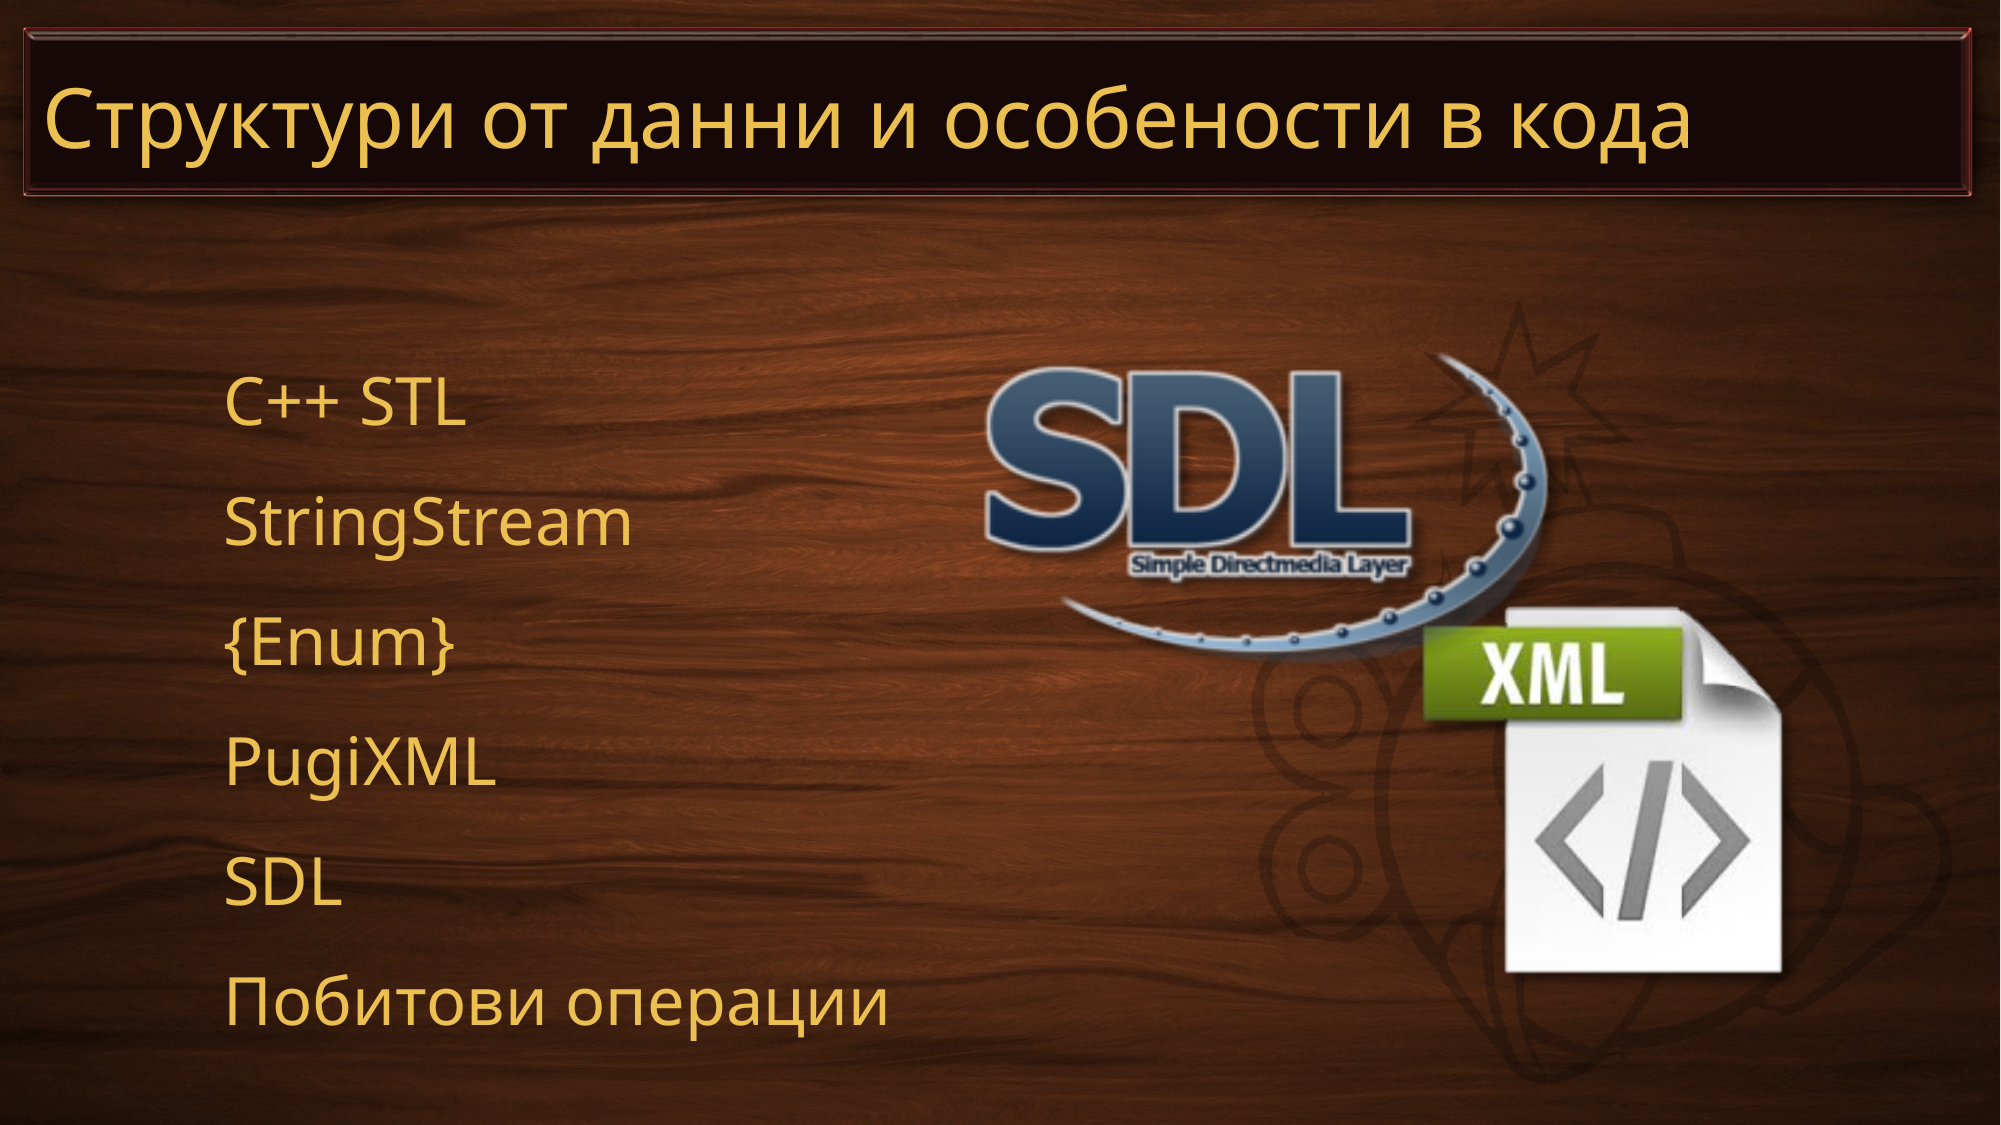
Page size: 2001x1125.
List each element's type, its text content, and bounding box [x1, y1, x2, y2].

text_box C++ STL StringStream {Enum} PugiXML SDL Побитови операции [208, 311, 1433, 1047]
picture [0, 0, 2001, 1125]
